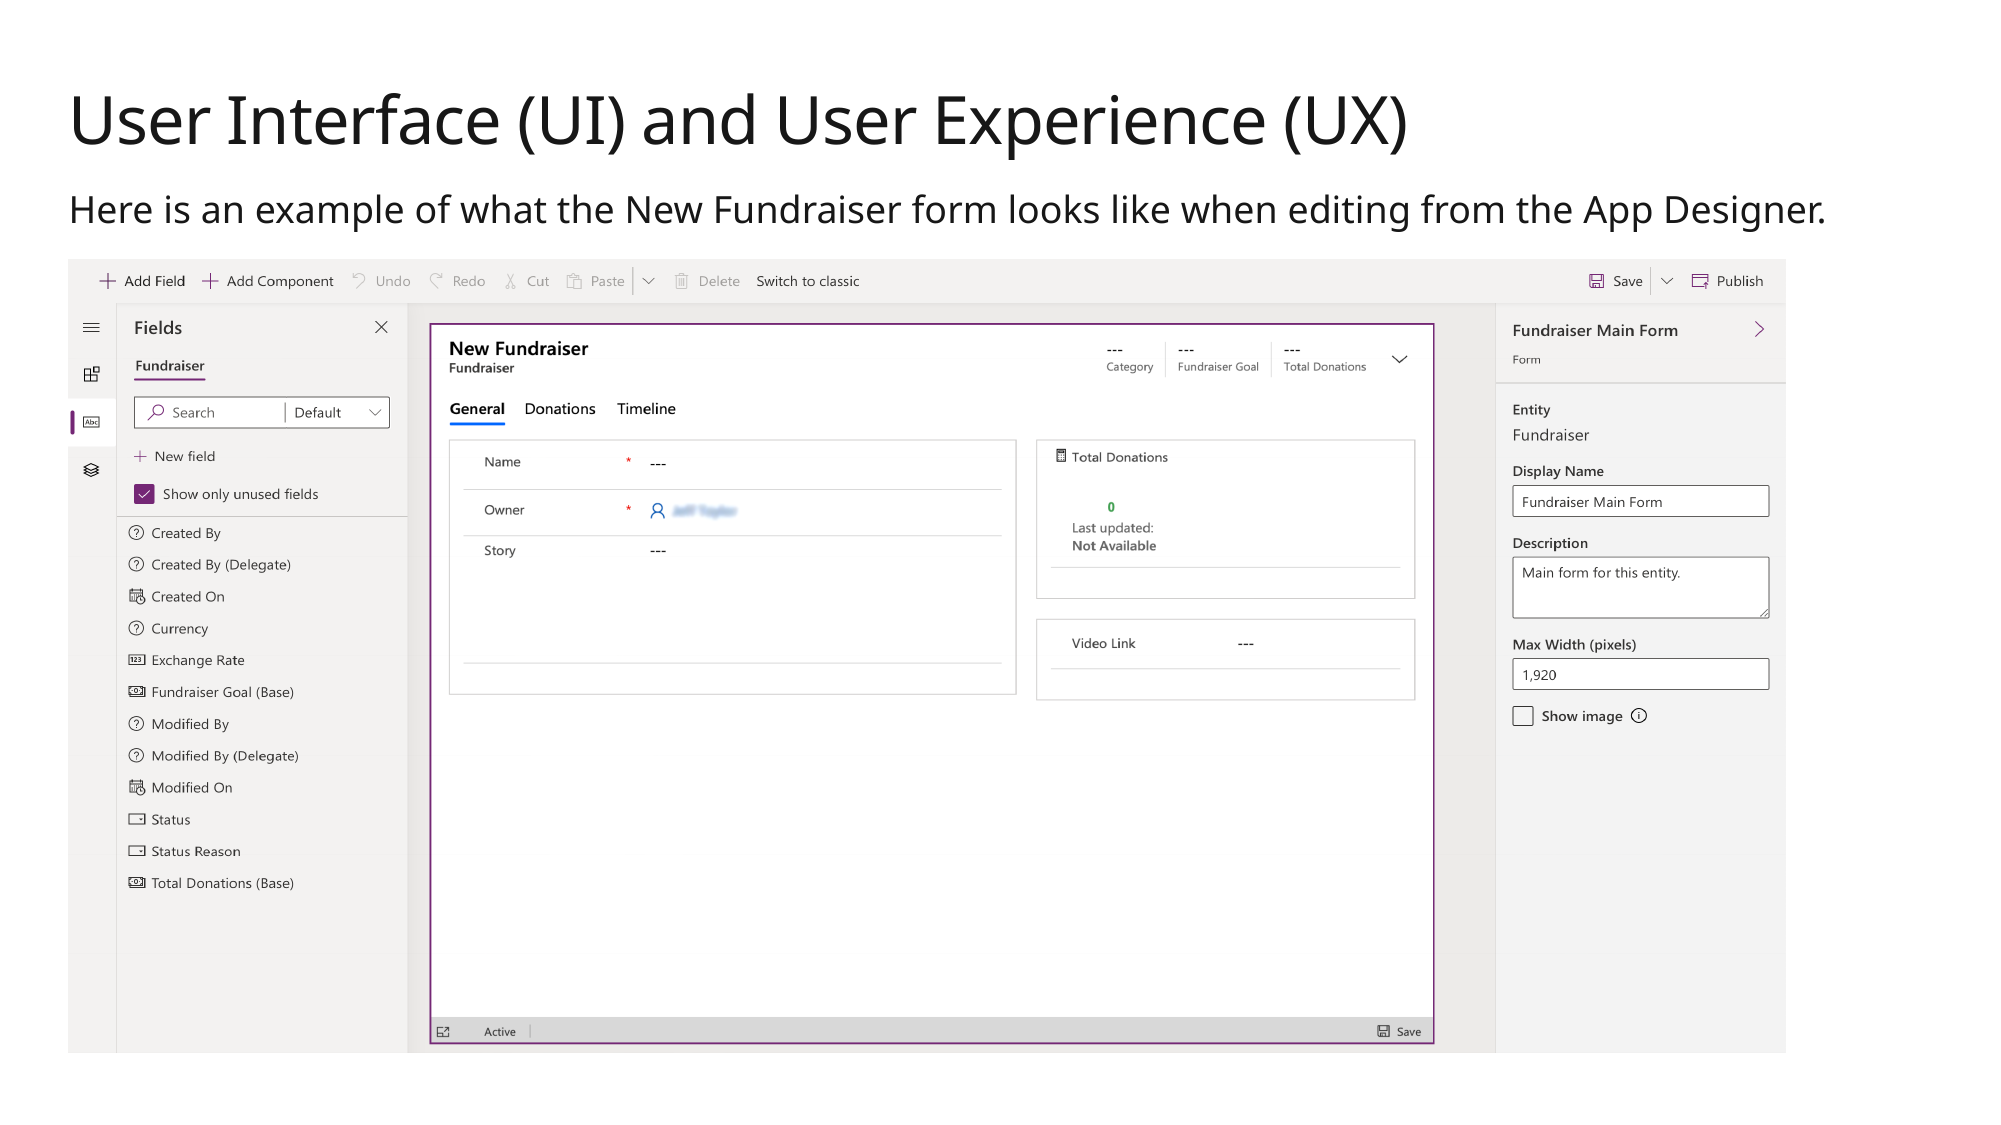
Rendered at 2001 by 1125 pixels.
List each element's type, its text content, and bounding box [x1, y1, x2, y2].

list Here is an example of what the New Fundraiser form looks like when editing from the App Designer. [68, 171, 1932, 307]
picture [68, 259, 1787, 1053]
title User Interface (UI) and User Experience (UX) [68, 72, 1932, 171]
